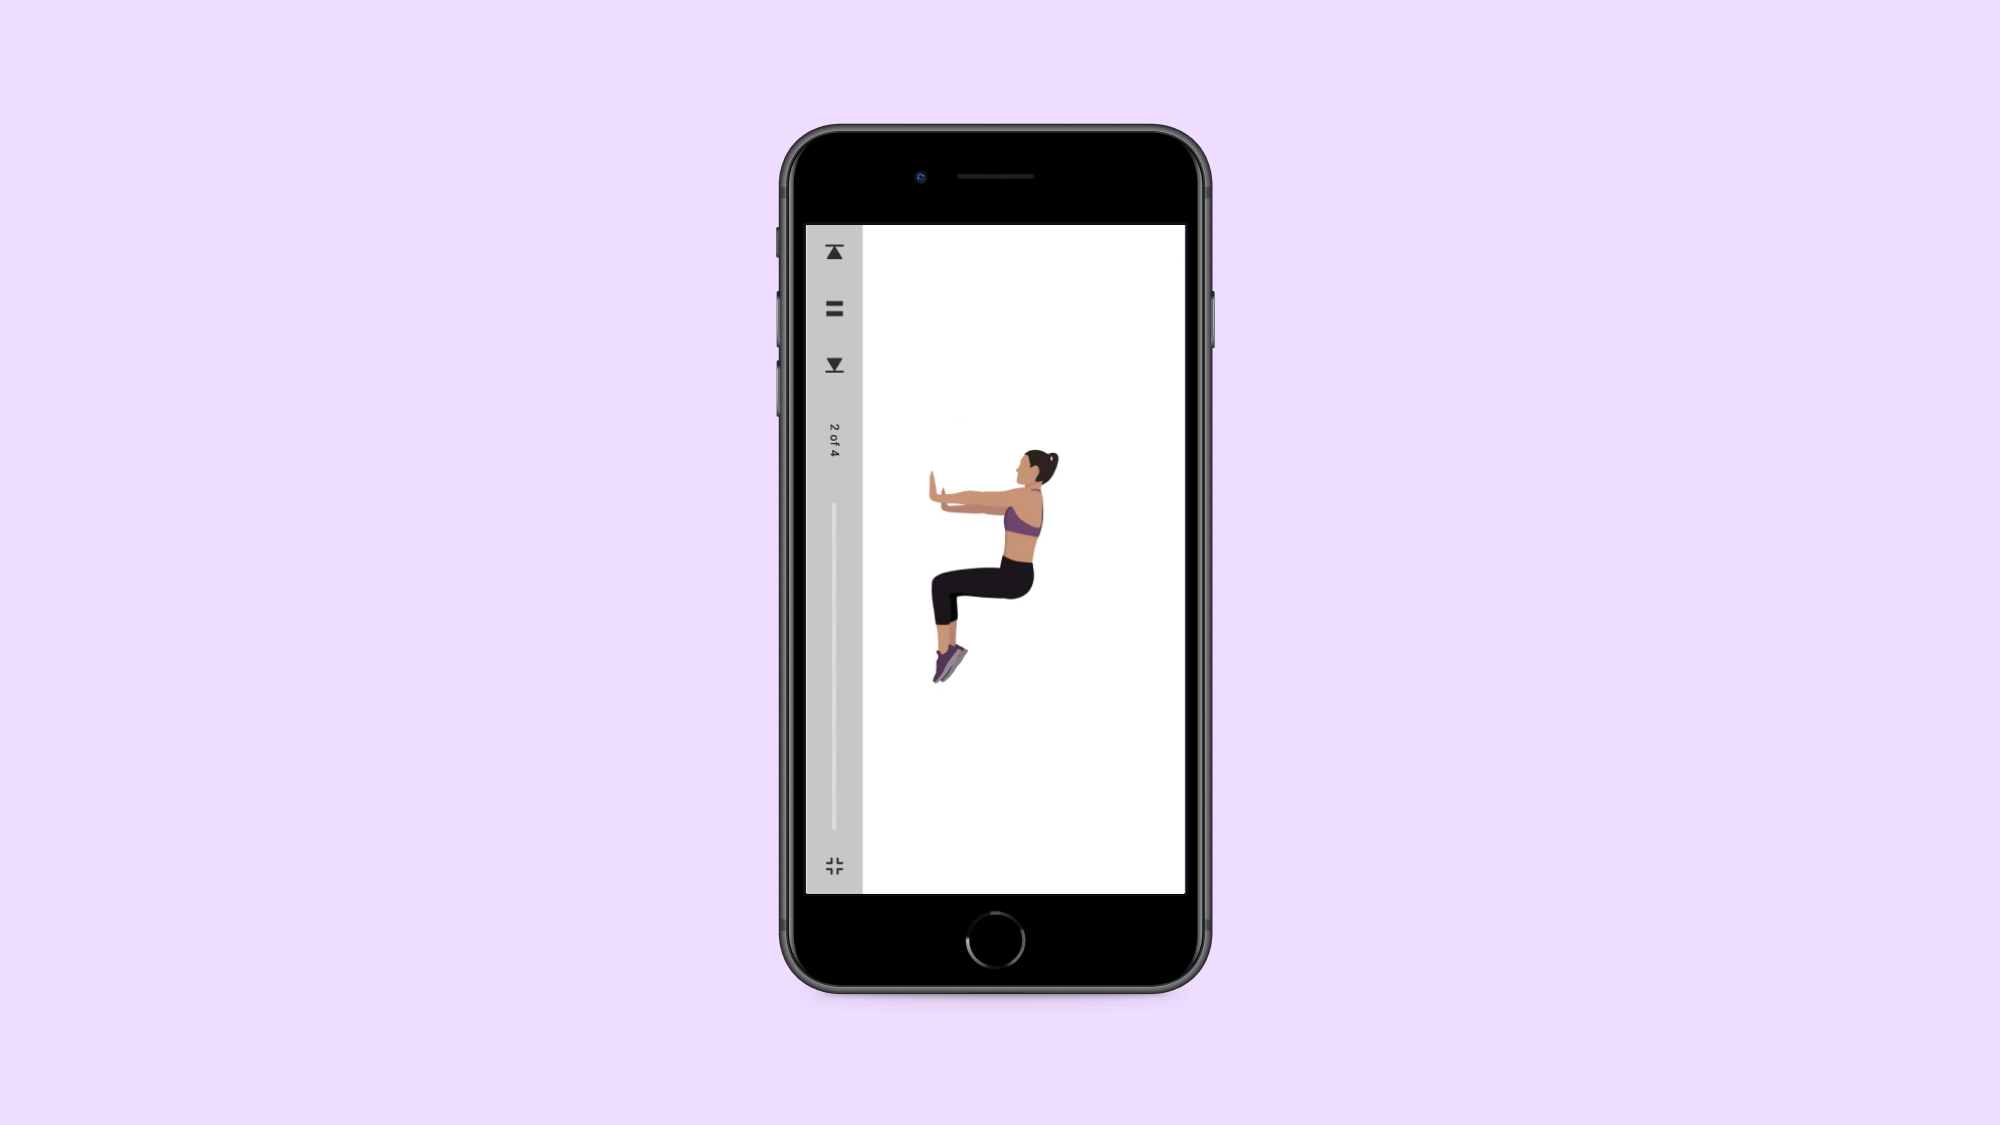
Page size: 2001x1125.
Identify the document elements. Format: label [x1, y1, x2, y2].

text_box [806, 224, 1185, 896]
picture [695, 105, 1296, 1013]
